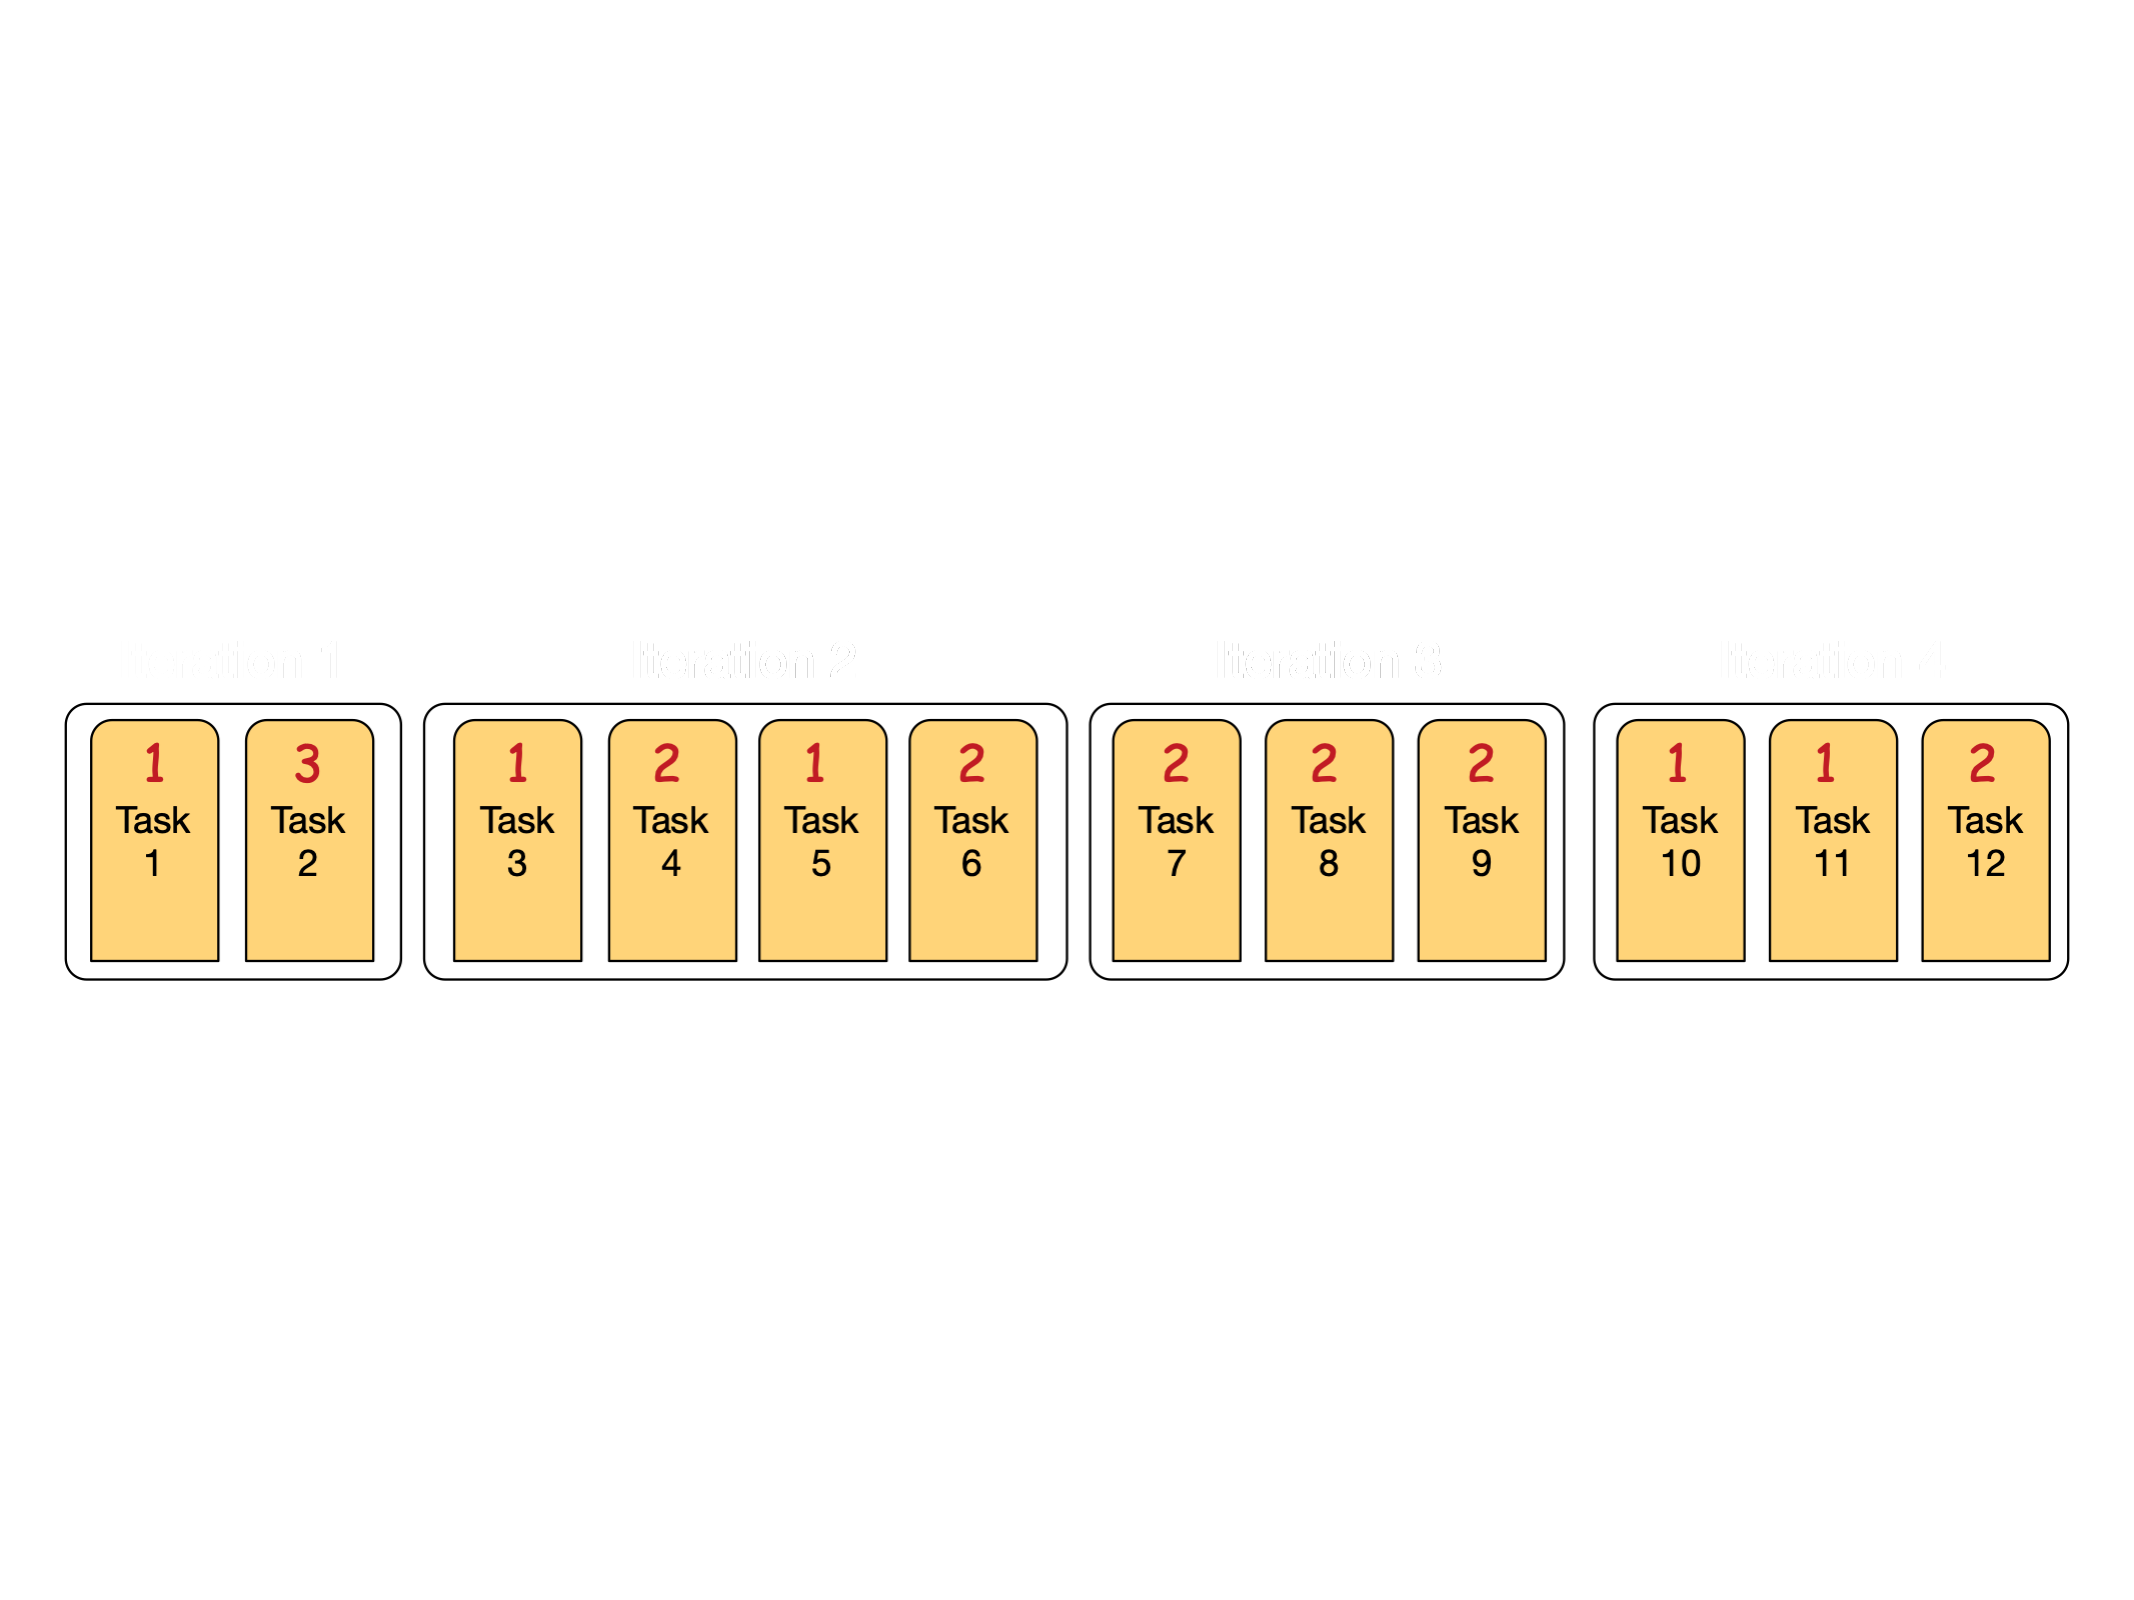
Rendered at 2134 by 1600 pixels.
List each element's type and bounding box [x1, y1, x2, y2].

picture [60, 617, 2074, 983]
